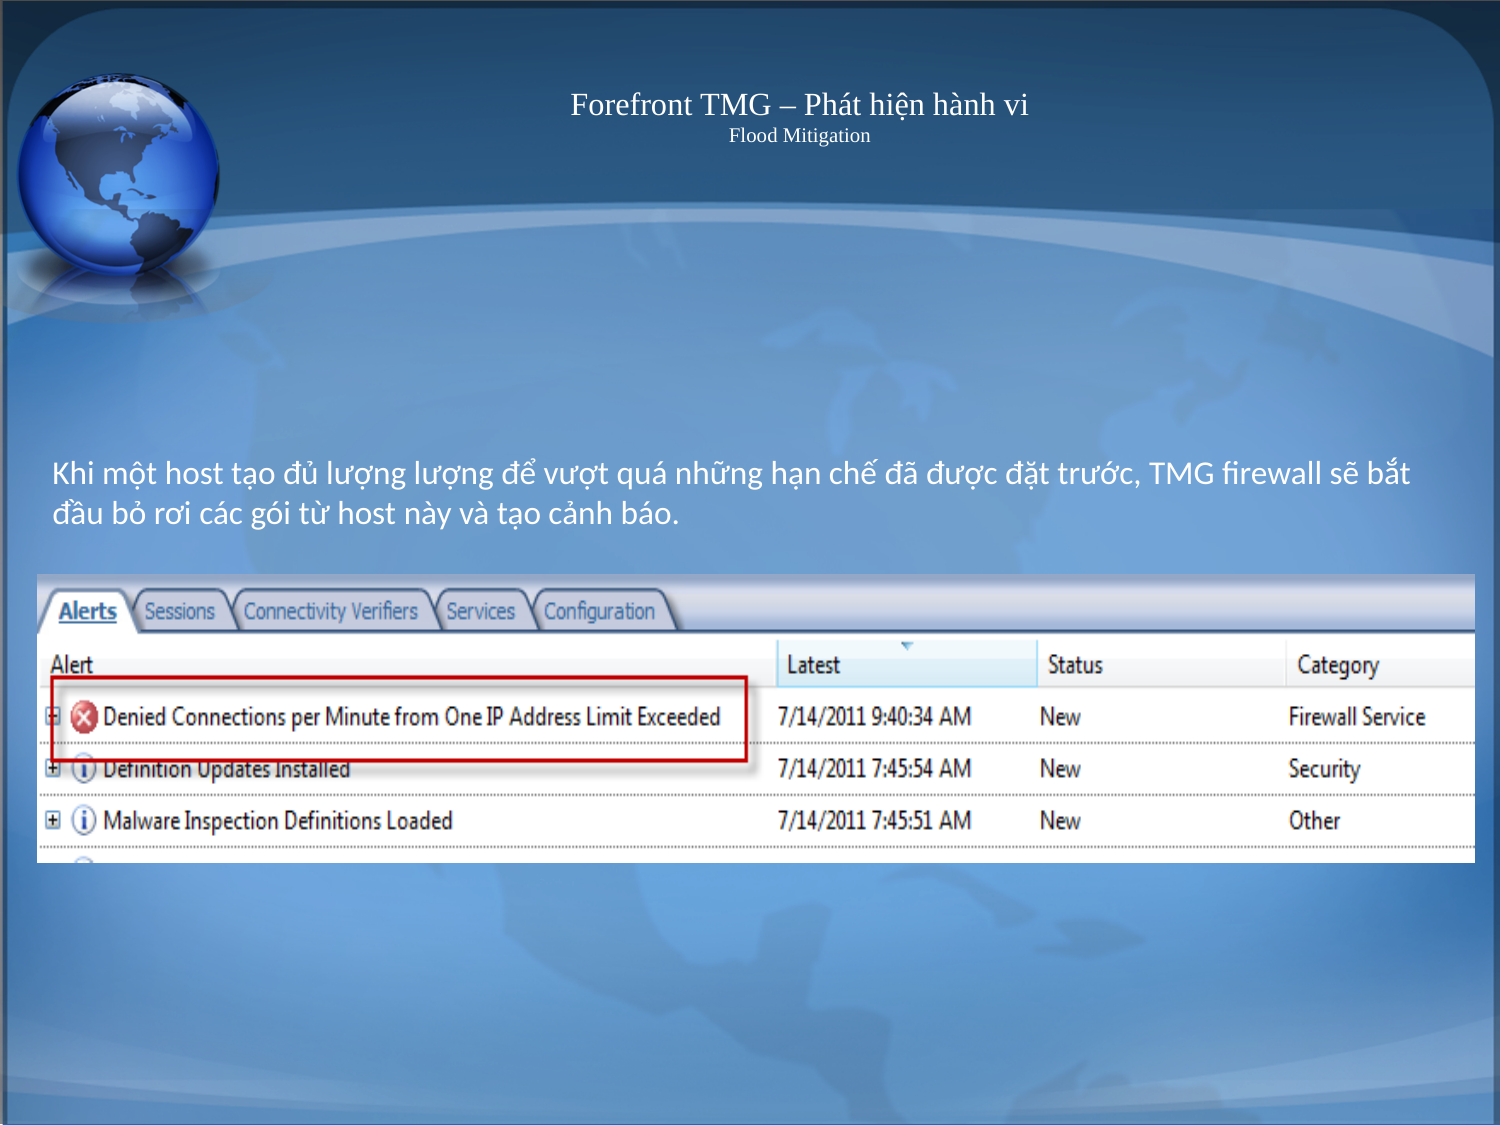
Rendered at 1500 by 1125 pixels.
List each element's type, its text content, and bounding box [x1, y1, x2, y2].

title Forefront TMG – Phát hiện hành vi Flood Mitigation [174, 75, 1425, 200]
picture [0, 0, 1500, 1125]
text_box Khi một host tạo đủ lượng lượng để vượt quá những hạn chế đã được đặt trước, TMG firewall sẽ bắt đầu bỏ rơi các gói từ host này và tạo cảnh báo. [37, 444, 1475, 539]
